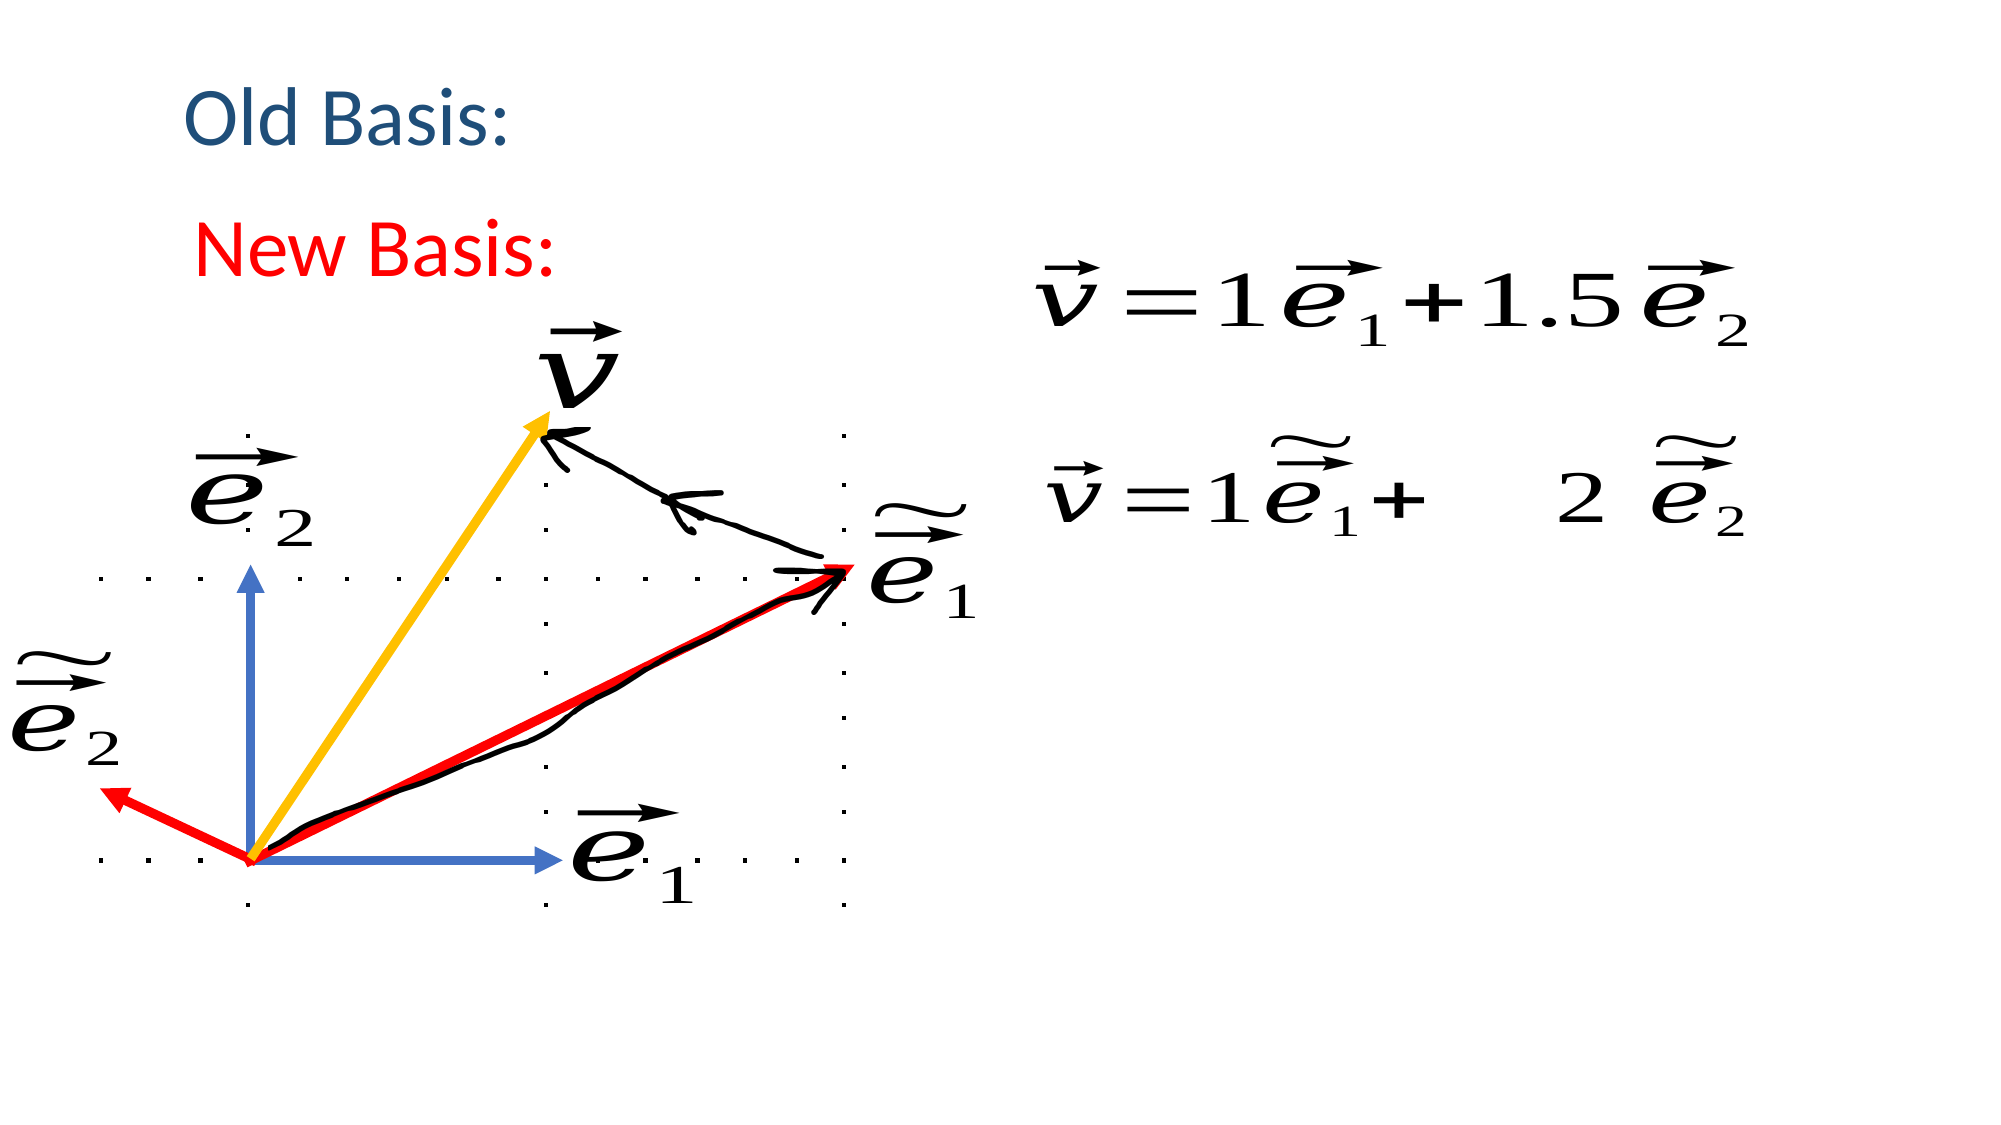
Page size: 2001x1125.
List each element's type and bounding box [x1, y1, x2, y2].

picture [73, 398, 879, 912]
text_box [250, 411, 551, 859]
text_box [100, 788, 245, 862]
text_box [245, 564, 855, 864]
